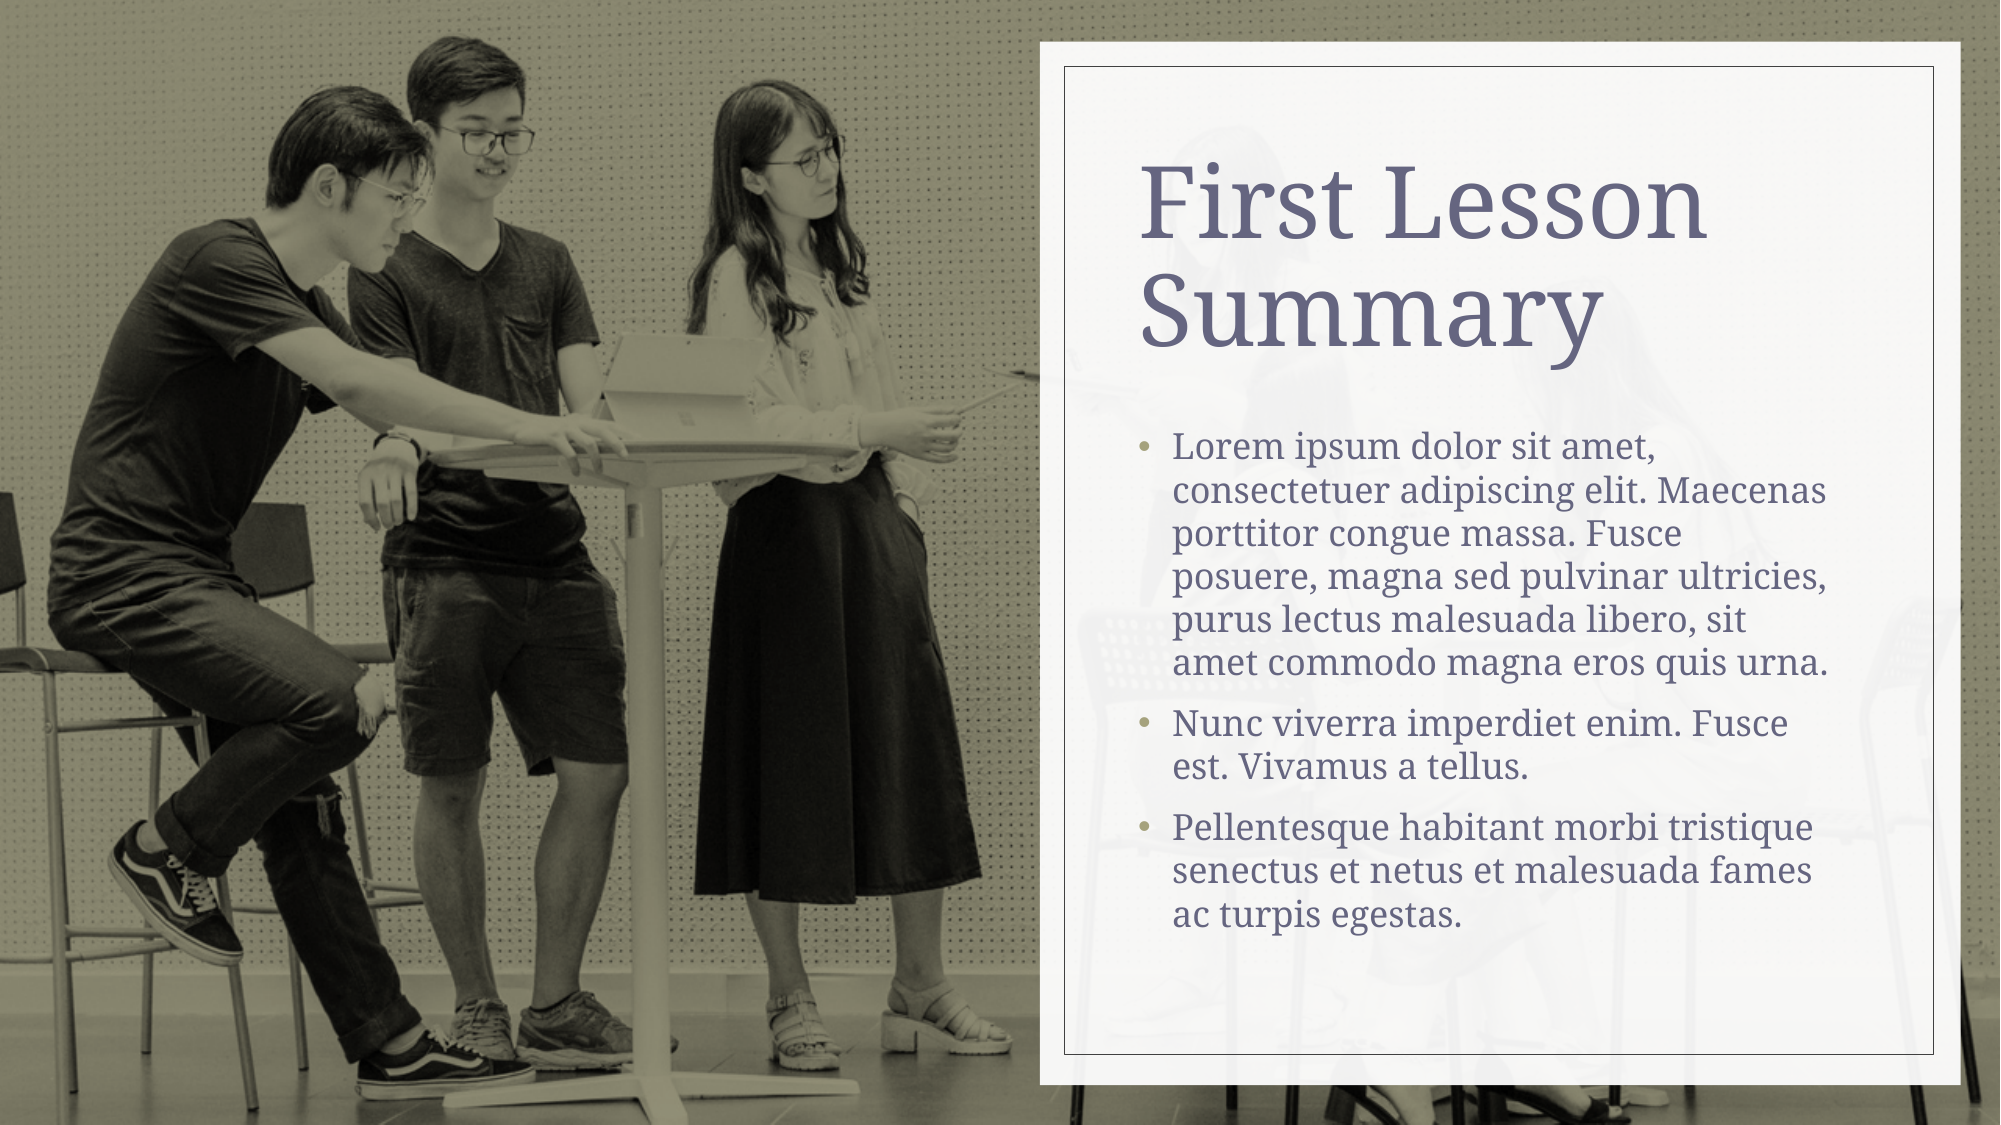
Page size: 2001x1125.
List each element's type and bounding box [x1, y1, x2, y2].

list [0, 0, 2000, 1125]
